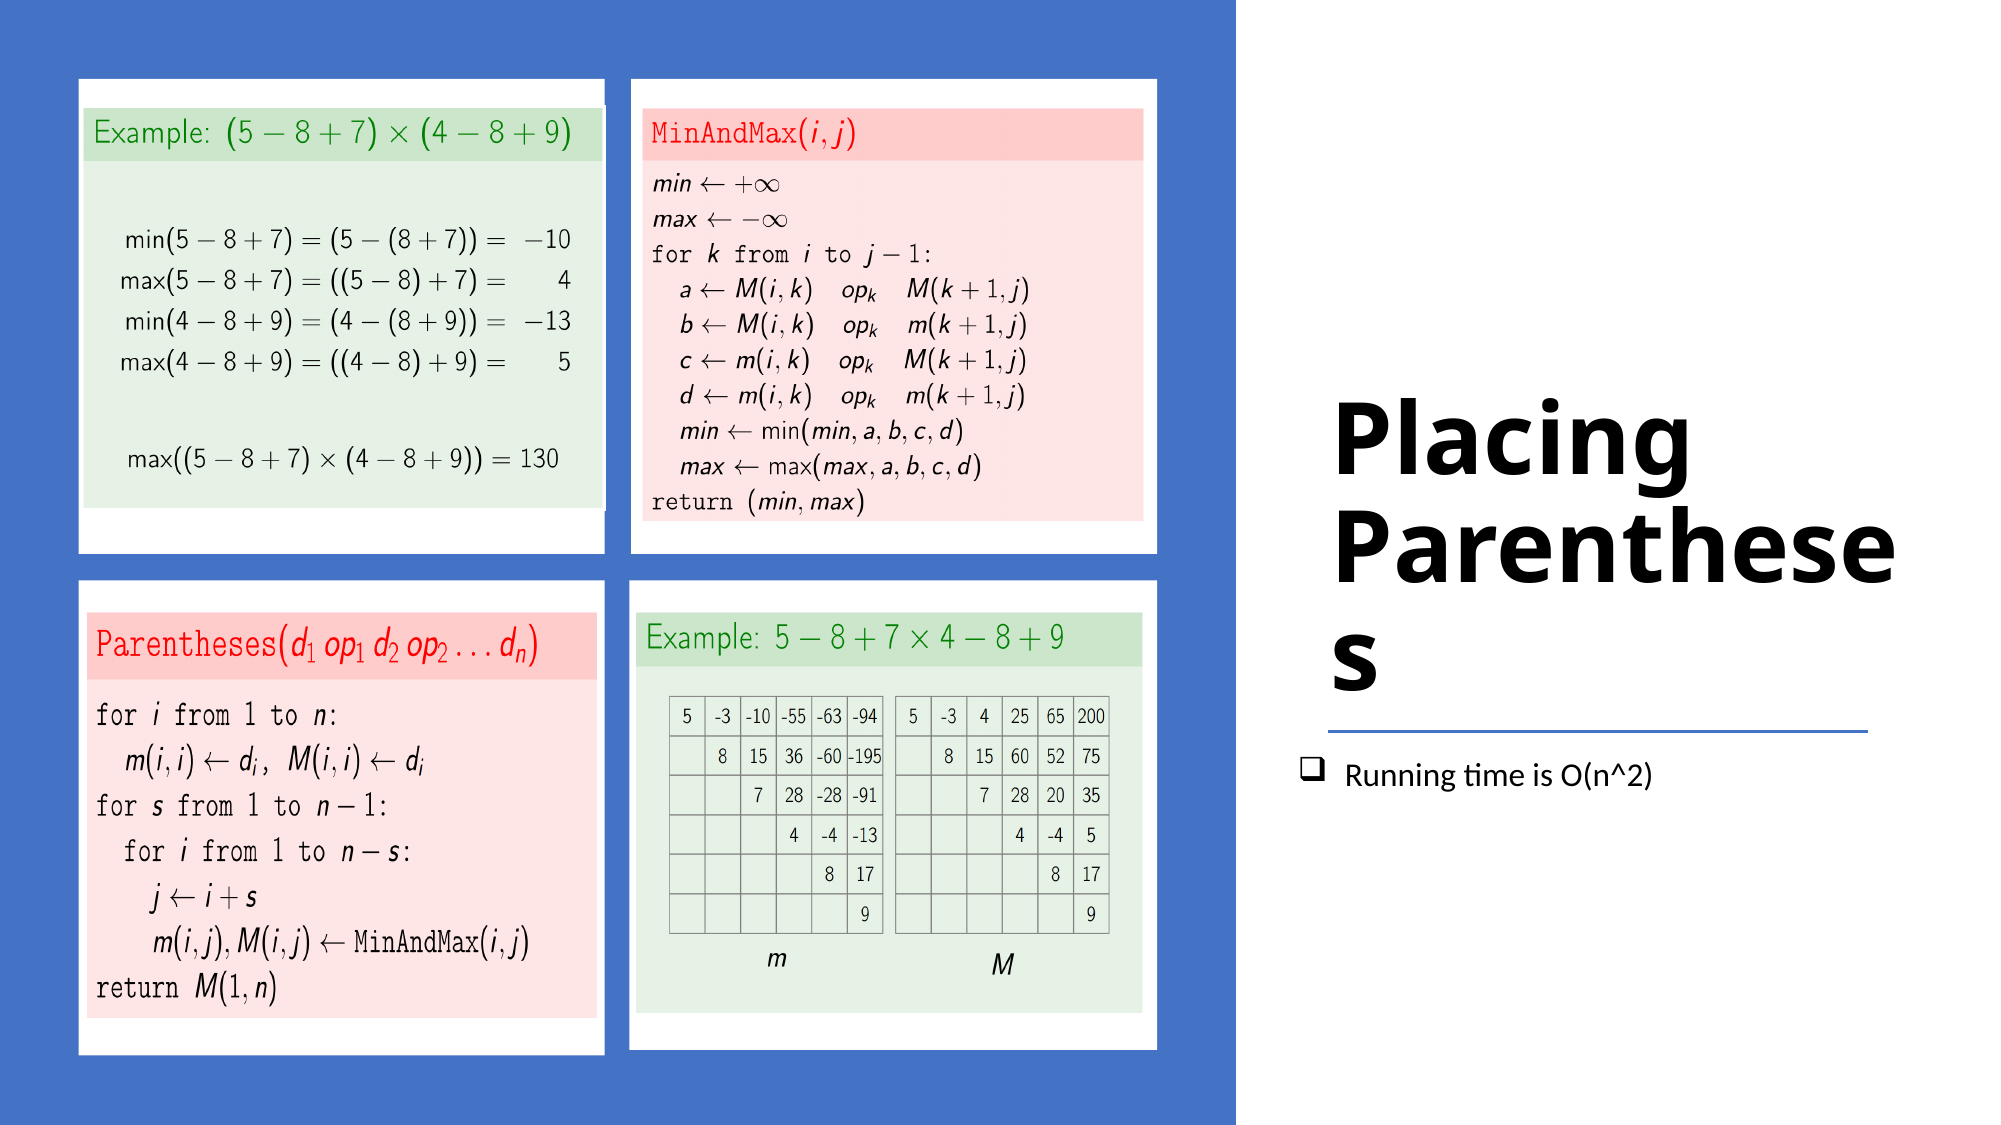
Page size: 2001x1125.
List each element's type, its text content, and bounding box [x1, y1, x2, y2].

picture [638, 105, 1148, 527]
title Placing Parentheses [1315, 78, 1923, 720]
picture [80, 105, 606, 512]
text_box [630, 78, 1158, 555]
picture [80, 604, 603, 1026]
text_box [628, 579, 1158, 1051]
text_box [78, 78, 606, 555]
text_box [78, 579, 606, 1057]
picture [631, 604, 1148, 1019]
text_box Running time is O(n^2) [1283, 746, 1983, 801]
text_box [0, 0, 1237, 1125]
